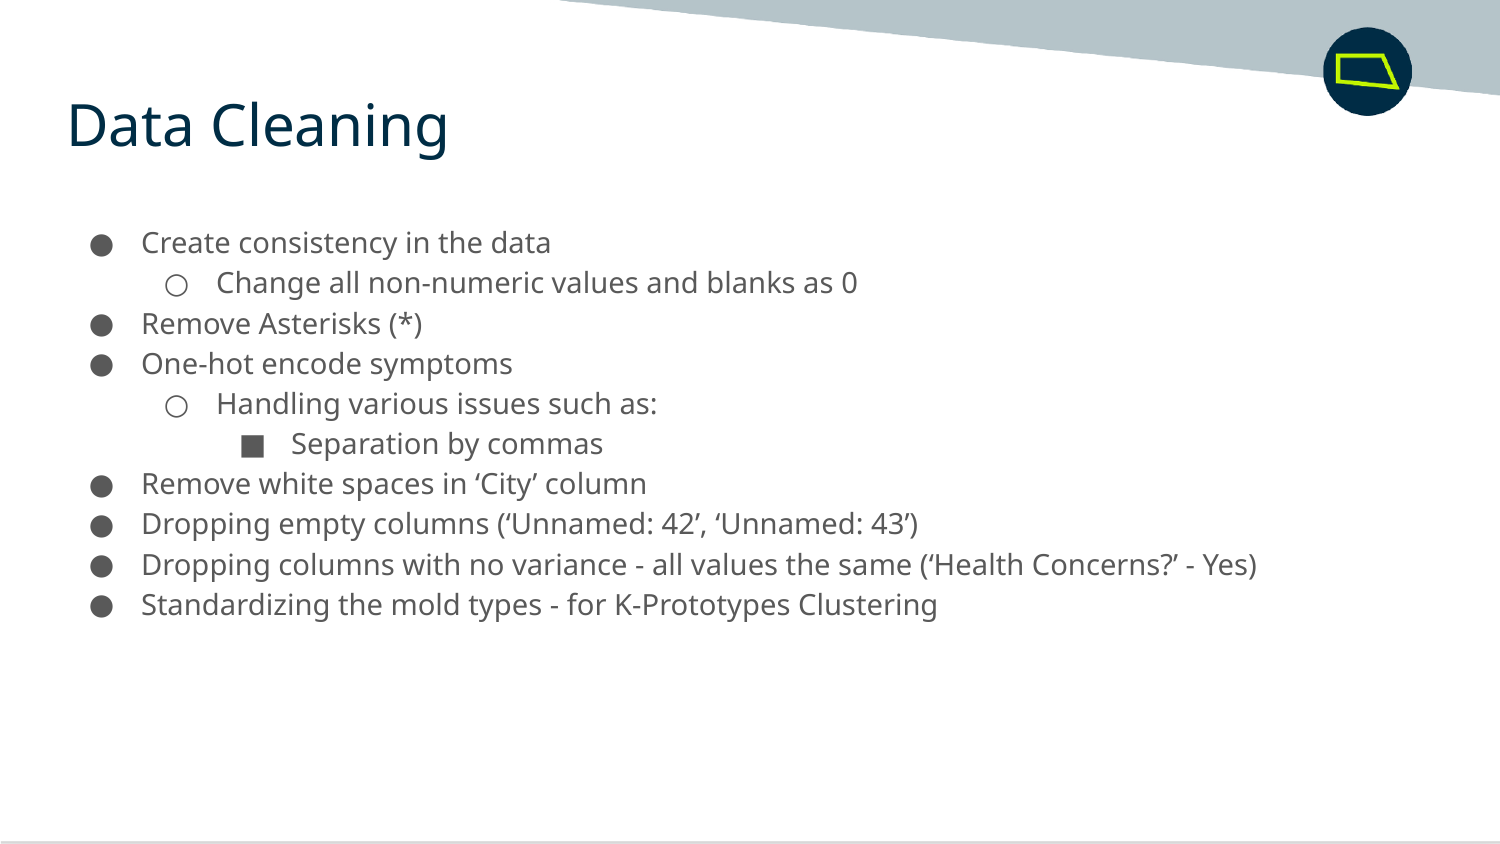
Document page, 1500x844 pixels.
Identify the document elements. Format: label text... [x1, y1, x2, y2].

picture [0, 0, 1500, 844]
text_box Data Cleaning [51, 72, 1449, 167]
text_box Create consistency in the data Change all non-numeric values and blanks as 0 Remove Asterisks (*) One-hot encode symptoms Handling various issues such as: Separation by commas Remove white spaces in ‘City’ column Dropping empty columns (‘Unnamed: 42’, ‘Unnamed: 43’) Dropping columns with no variance - all values the same (‘Health Concerns?’ - Yes) Standardizing the mold types - for K-Prototypes Clustering [51, 204, 1449, 751]
